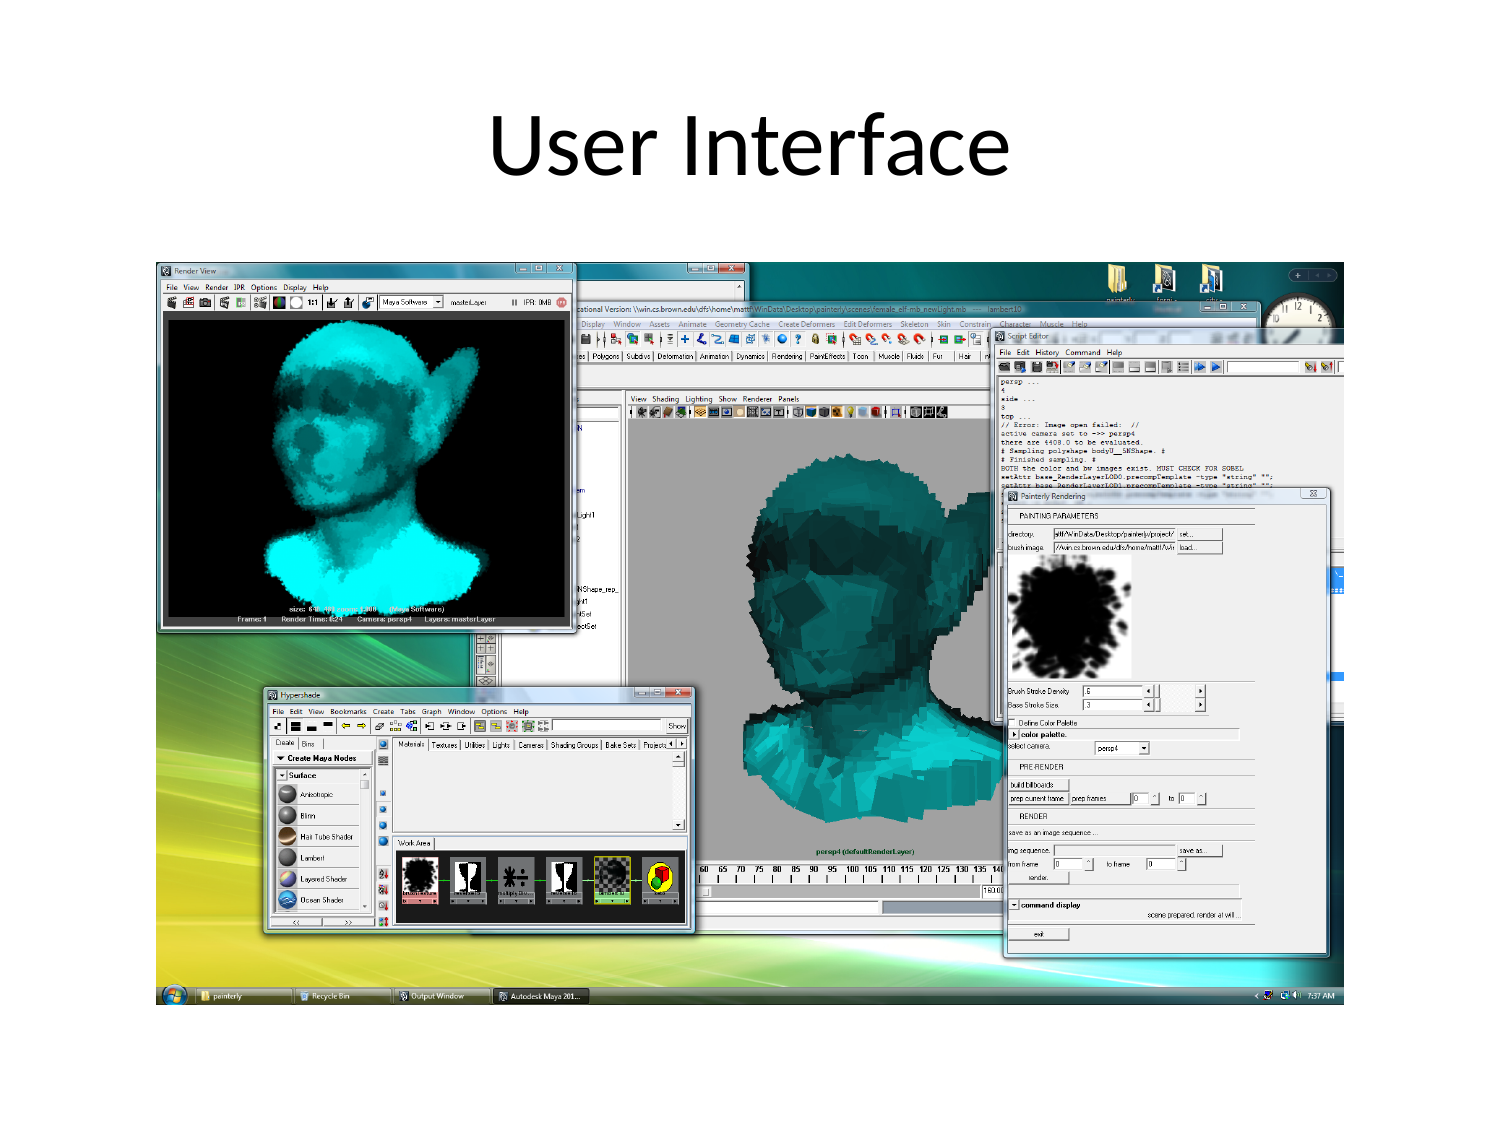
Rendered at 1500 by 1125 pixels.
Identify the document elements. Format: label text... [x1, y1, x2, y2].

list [155, 262, 1345, 1006]
title User Interface [75, 45, 1425, 233]
